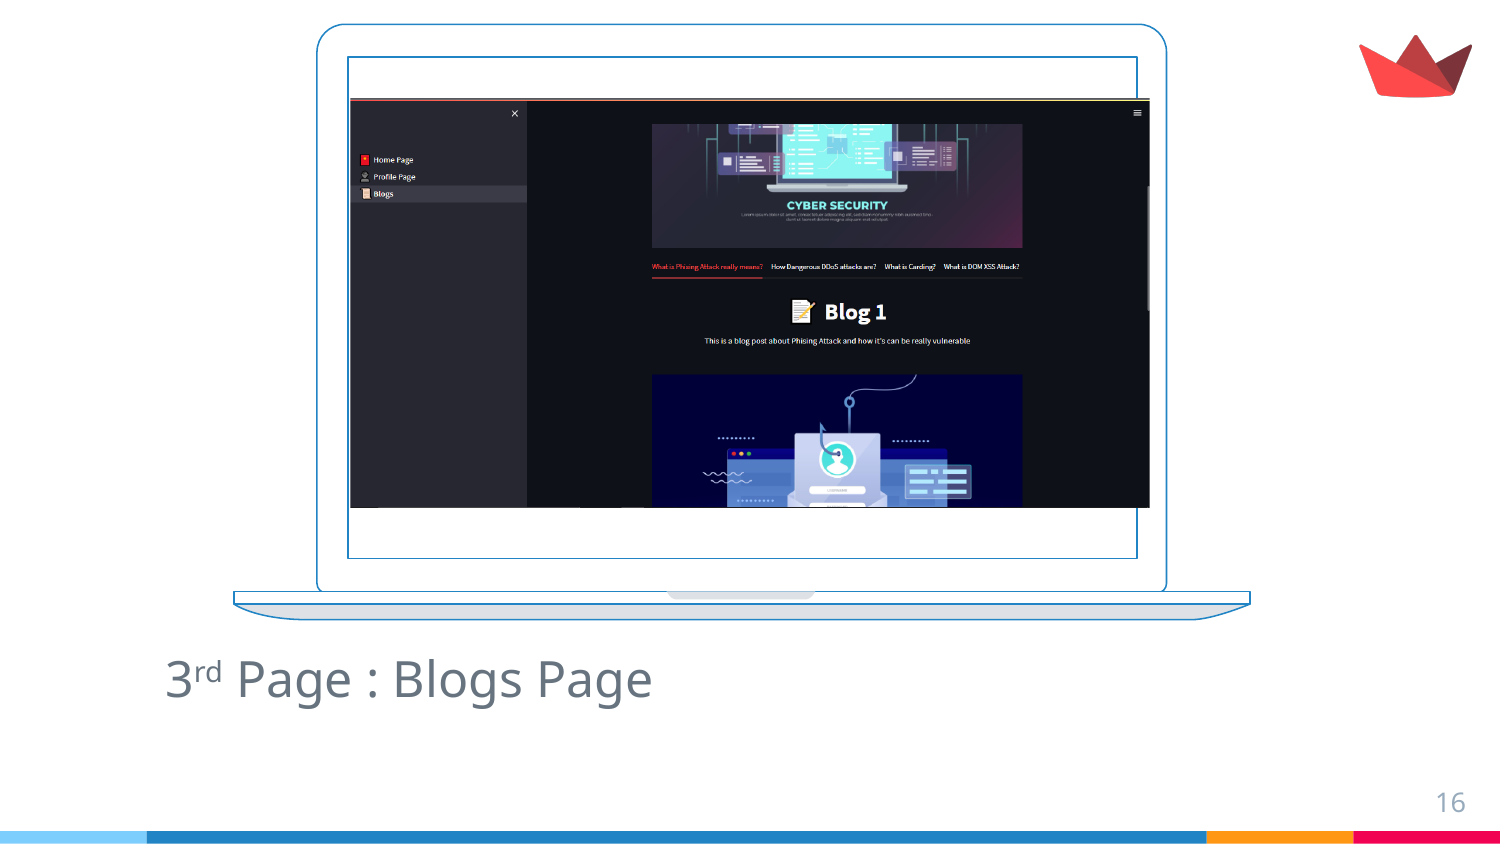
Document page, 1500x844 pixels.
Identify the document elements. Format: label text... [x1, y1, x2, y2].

picture [349, 98, 1150, 509]
picture [1359, 35, 1472, 98]
list 3rd Page : Blogs Page [150, 601, 1211, 755]
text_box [233, 24, 1251, 620]
slide_number 16 [1391, 770, 1482, 822]
